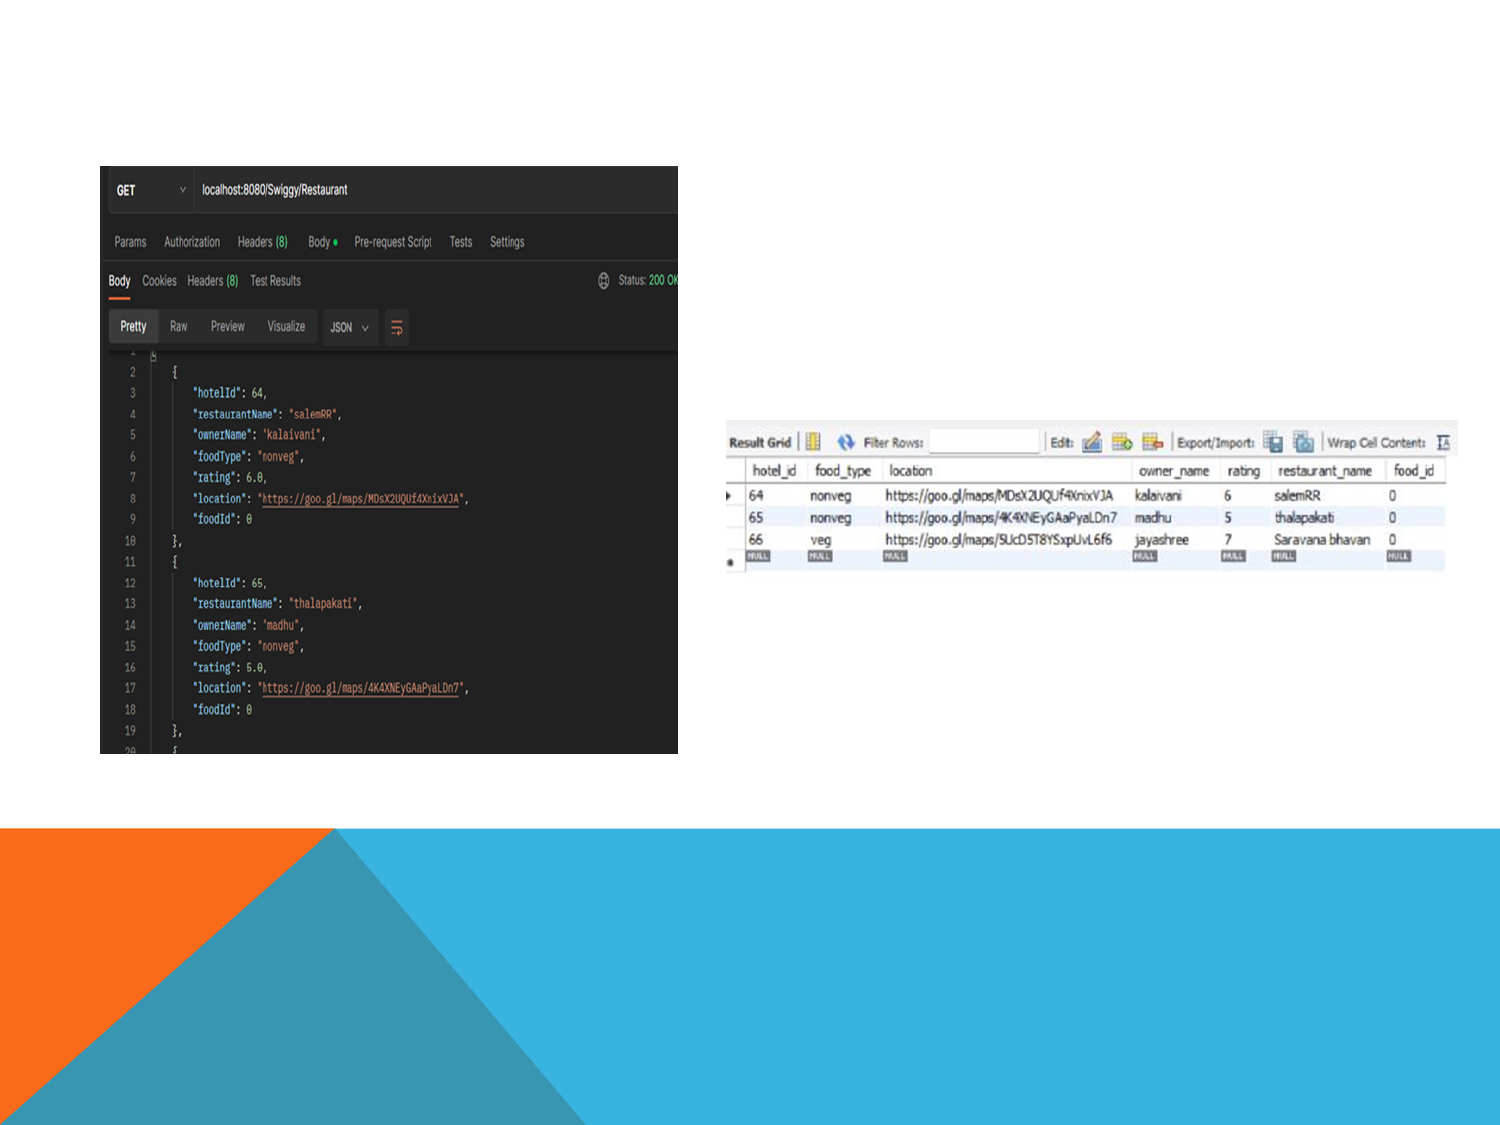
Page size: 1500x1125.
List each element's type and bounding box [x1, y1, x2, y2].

picture [726, 420, 1458, 627]
list [100, 165, 678, 754]
